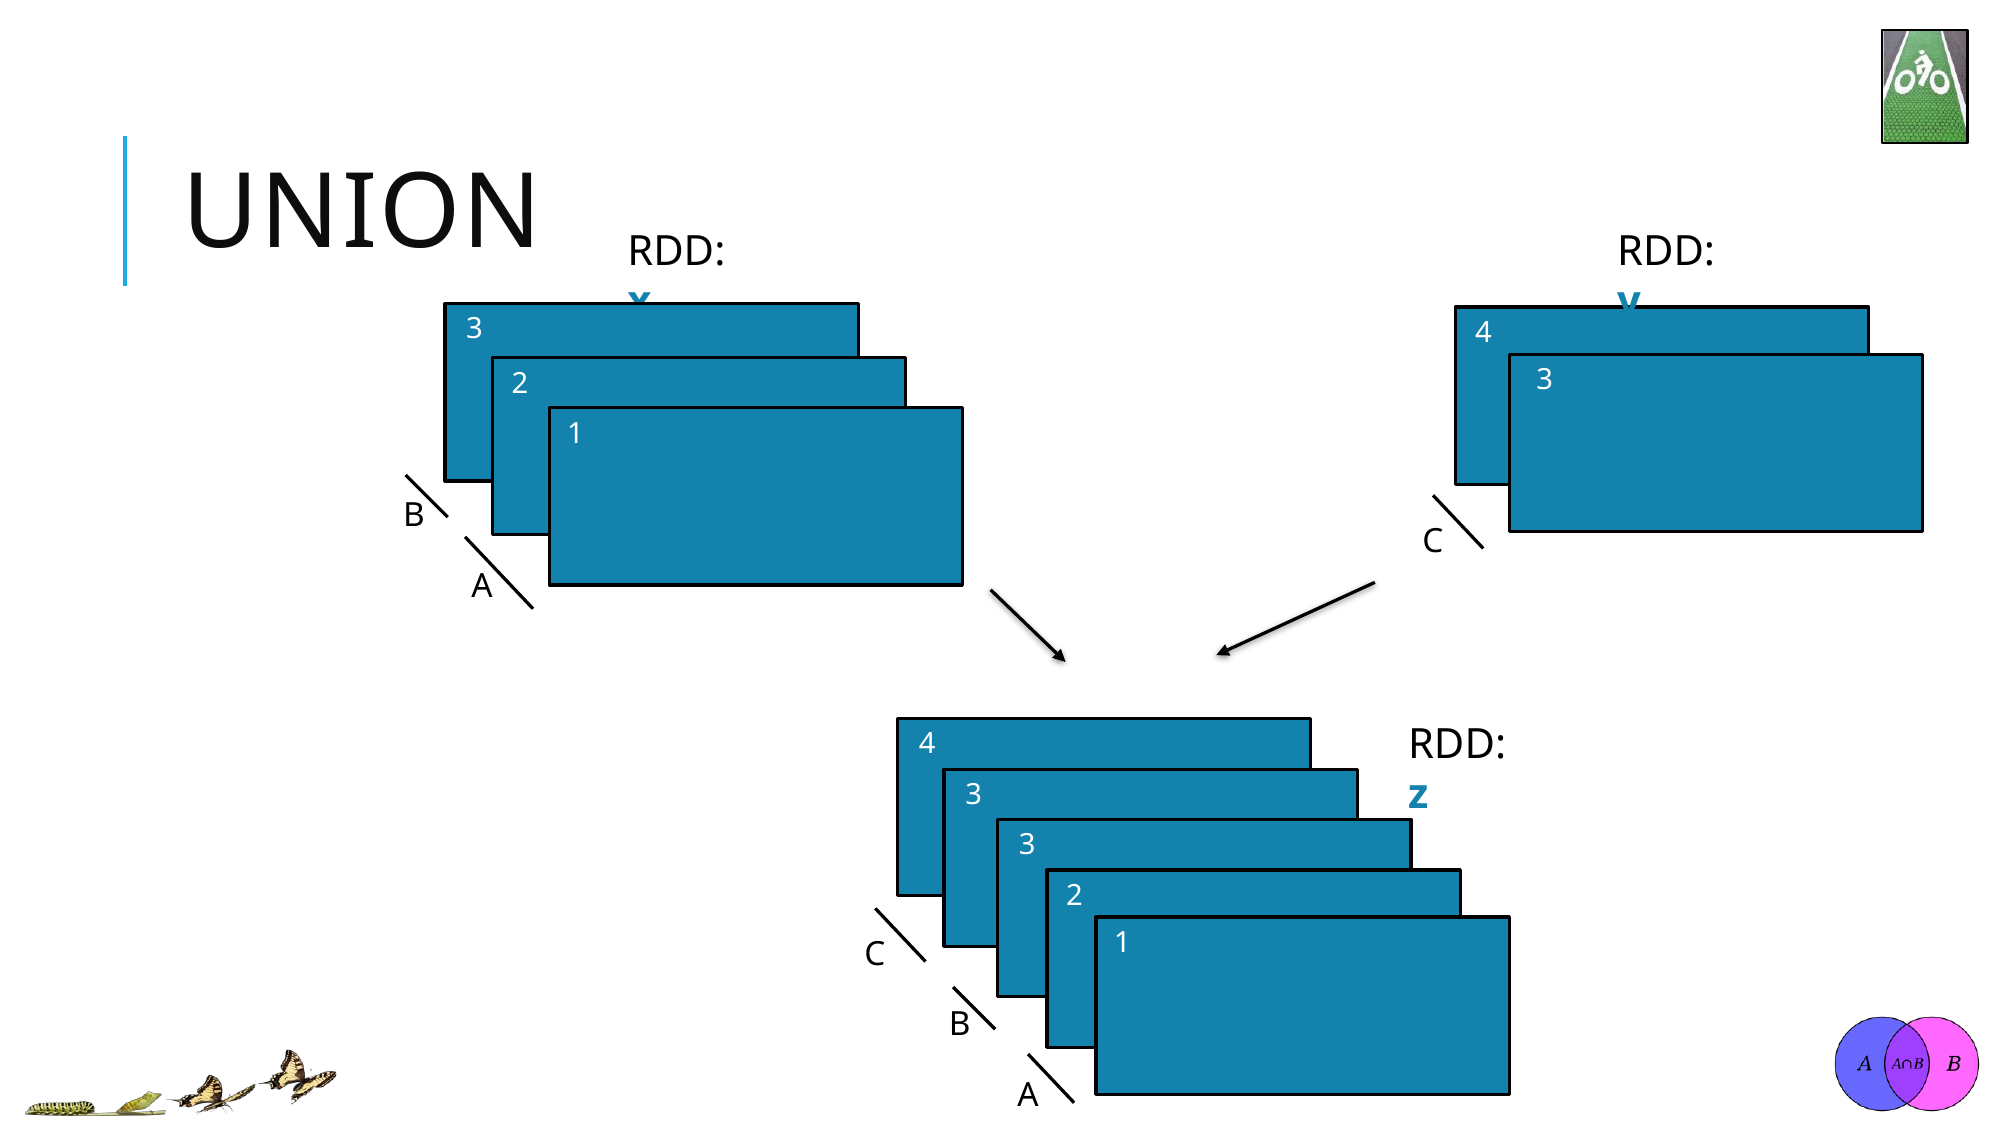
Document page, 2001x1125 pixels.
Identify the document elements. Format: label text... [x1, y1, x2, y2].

text_box [1216, 580, 1376, 656]
text_box [897, 718, 1311, 896]
text_box [19, 1046, 349, 1125]
text_box [1882, 29, 1968, 143]
text_box 3 [1534, 360, 1555, 396]
text_box 2 [509, 363, 530, 399]
text_box [1194, 574, 1385, 679]
text_box 4 [916, 724, 938, 760]
text_box 3 [963, 774, 984, 810]
text_box [997, 819, 1412, 997]
text_box 3 [463, 309, 485, 345]
text_box B [401, 492, 422, 533]
text_box [549, 407, 963, 586]
text_box [1455, 307, 1869, 485]
title UNION [180, 143, 1819, 331]
text_box A [469, 564, 494, 605]
text_box [944, 769, 1358, 947]
text_box B [946, 1001, 968, 1042]
text_box [989, 588, 1066, 662]
text_box 2 [1064, 876, 1085, 912]
text_box C [1420, 518, 1445, 559]
text_box [492, 357, 906, 535]
text_box A [1015, 1073, 1040, 1114]
text_box [1096, 917, 1510, 1095]
text_box [1820, 1002, 1993, 1125]
text_box 4 [1473, 312, 1494, 348]
text_box RDD: y [1614, 224, 1734, 325]
text_box RDD: z [1406, 716, 1523, 817]
text_box [445, 303, 859, 482]
text_box 1 [1112, 923, 1133, 959]
text_box C [862, 931, 887, 972]
text_box [1509, 354, 1923, 532]
text_box [980, 581, 1087, 686]
text_box [1047, 870, 1461, 1048]
text_box 3 [1016, 825, 1038, 861]
text_box 1 [564, 414, 586, 450]
text_box RDD: x [625, 224, 744, 303]
